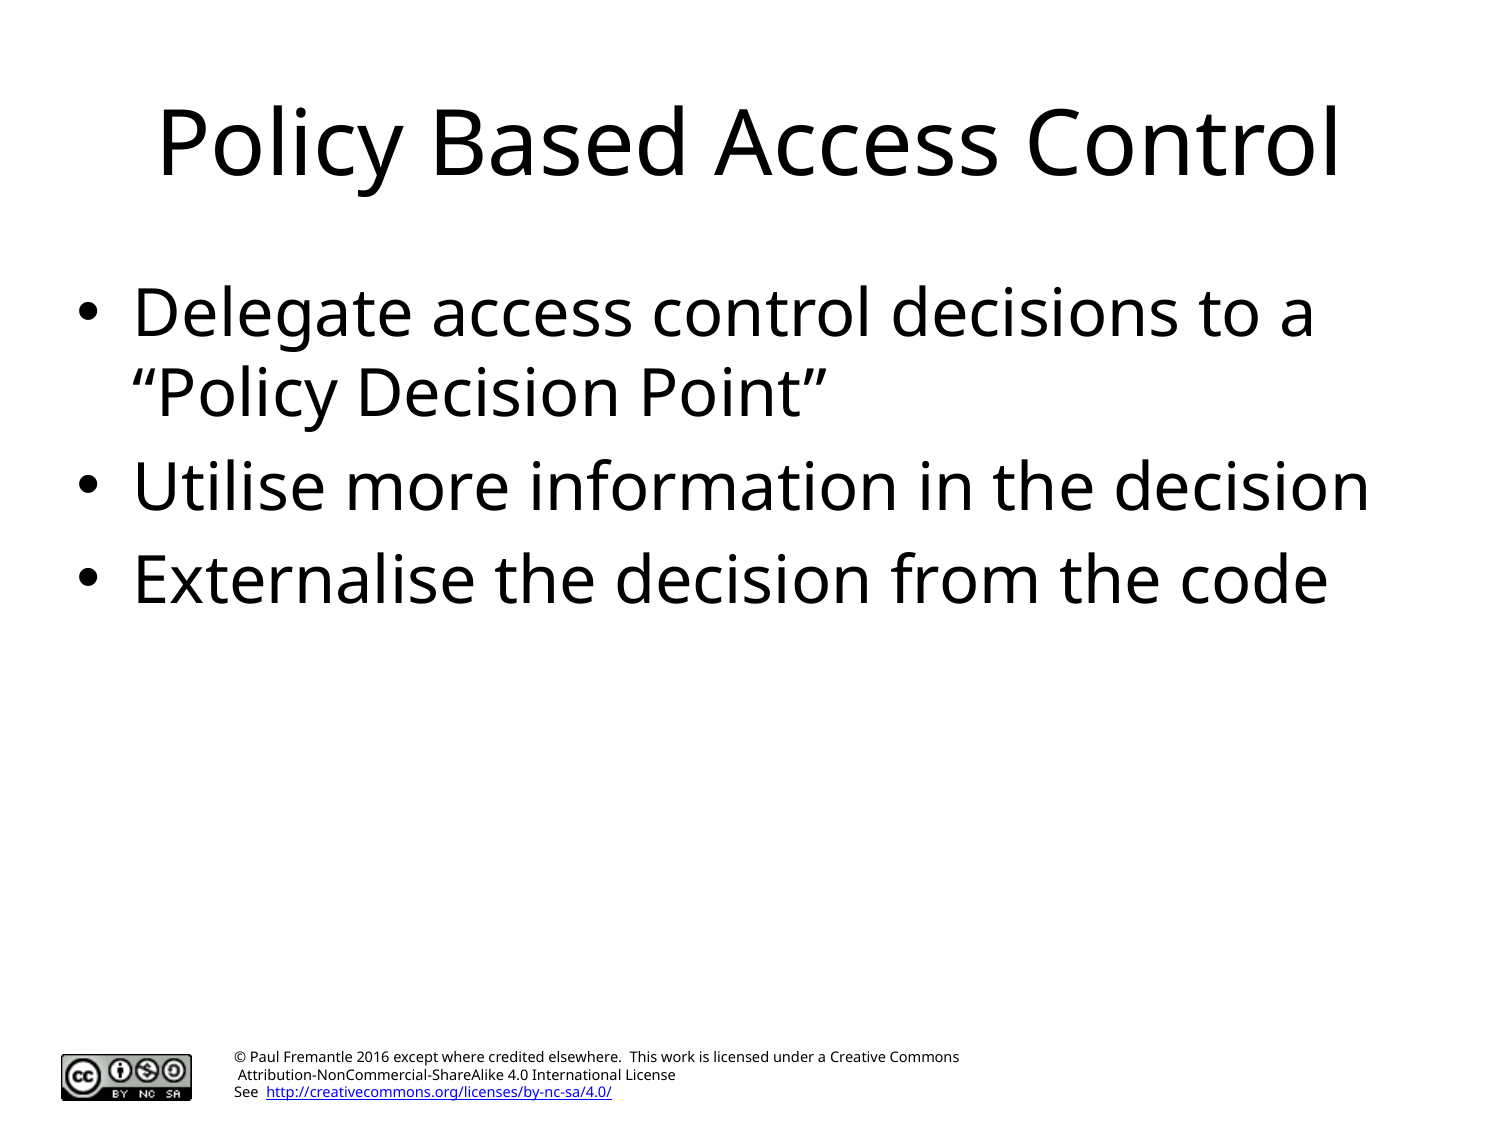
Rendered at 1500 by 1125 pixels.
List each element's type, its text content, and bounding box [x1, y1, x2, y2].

picture [61, 1054, 192, 1101]
title Policy Based Access Control [75, 45, 1425, 233]
list Delegate access control decisions to a “Policy Decision Point” Utilise more information in the decision Externalise the decision from the code [61, 262, 1412, 1005]
